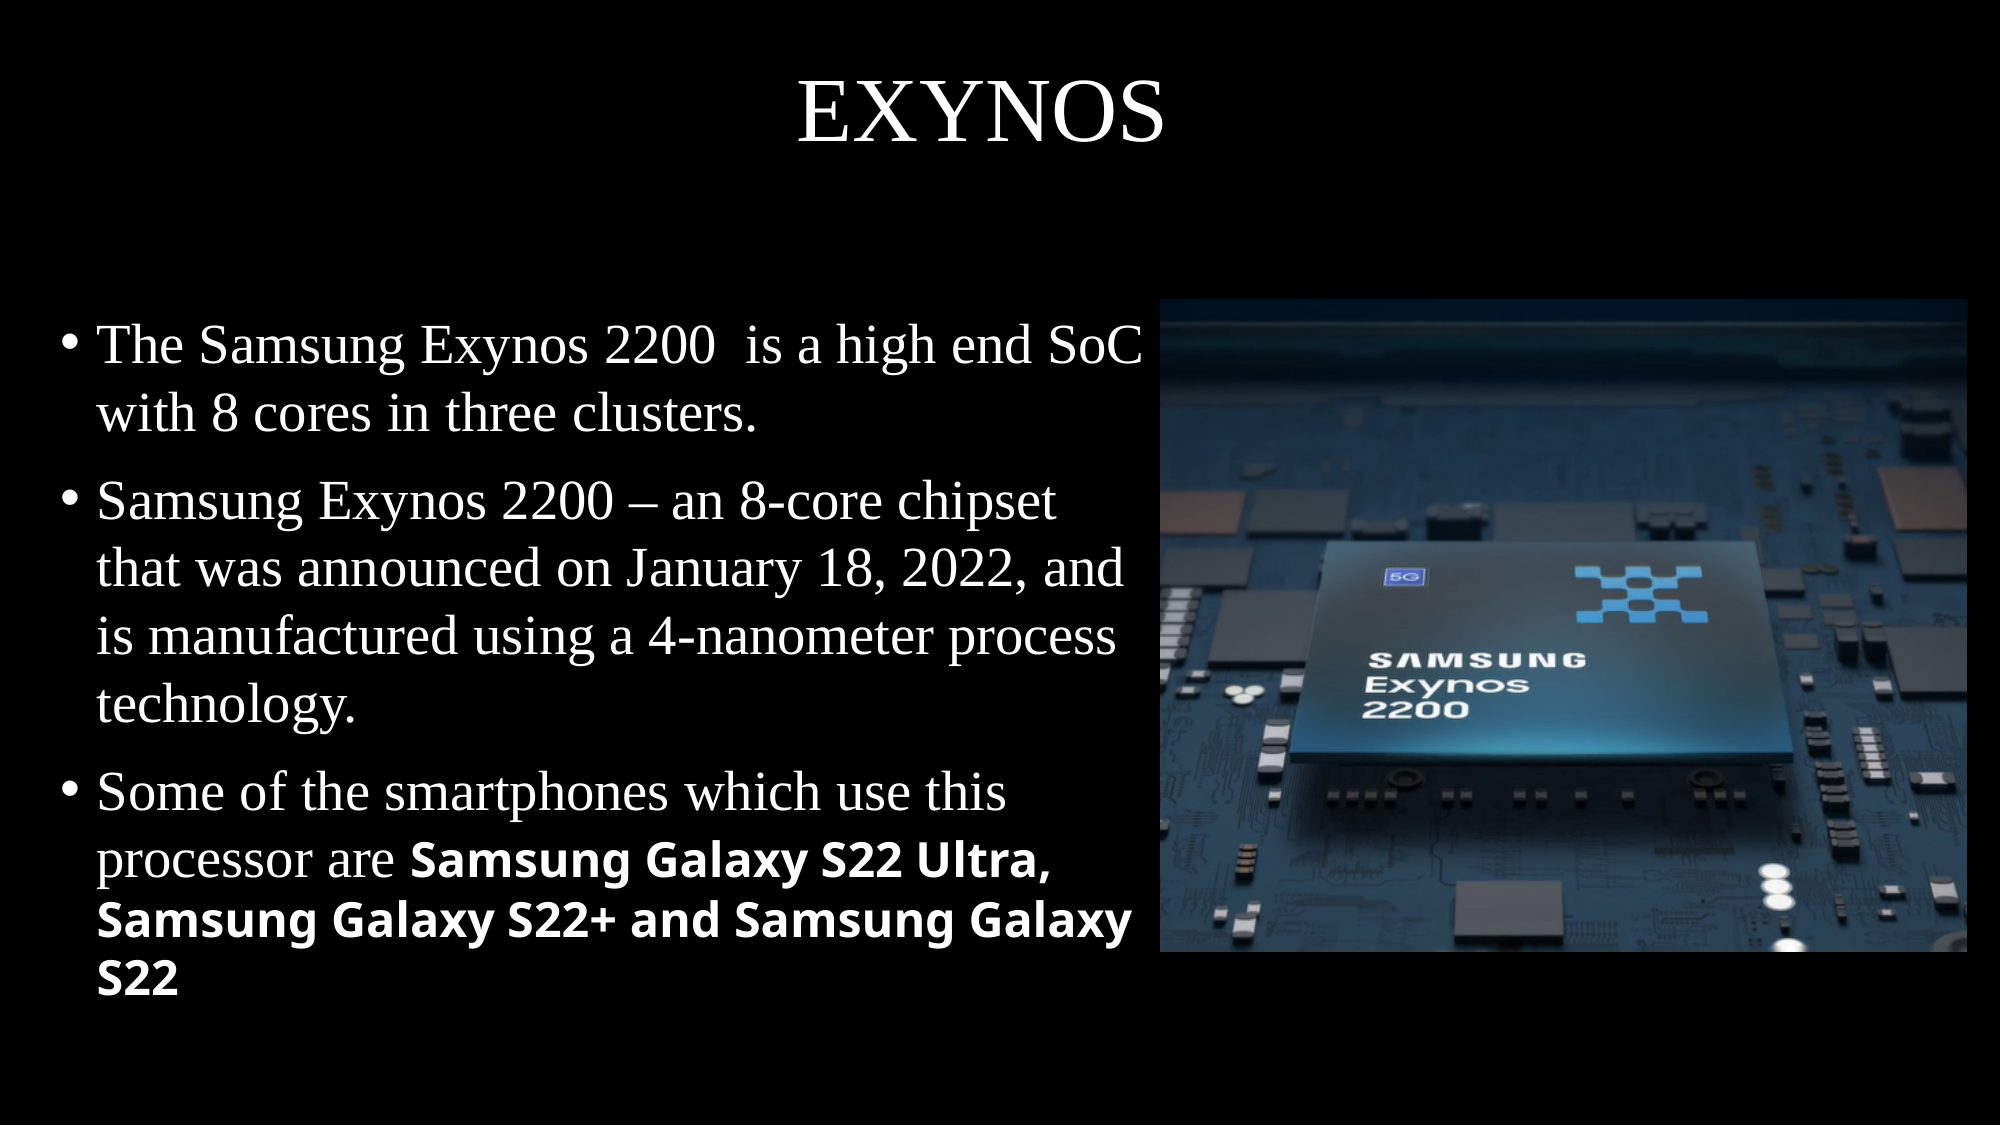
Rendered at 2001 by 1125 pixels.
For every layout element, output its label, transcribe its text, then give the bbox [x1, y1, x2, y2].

picture [1160, 299, 1967, 952]
list The Samsung Exynos 2200 is a high end SoC with 8 cores in three clusters. Samsung Exynos 2200 – an 8-core chipset that was announced on January 18, 2022, and is manufactured using a 4-nanometer process technology. Some of the smartphones which use this processor are Samsung Galaxy S22 Ultra, Samsung Galaxy S22+ and Samsung Galaxy S22 [45, 299, 1161, 1014]
title EXYNOS [120, 3, 1846, 221]
